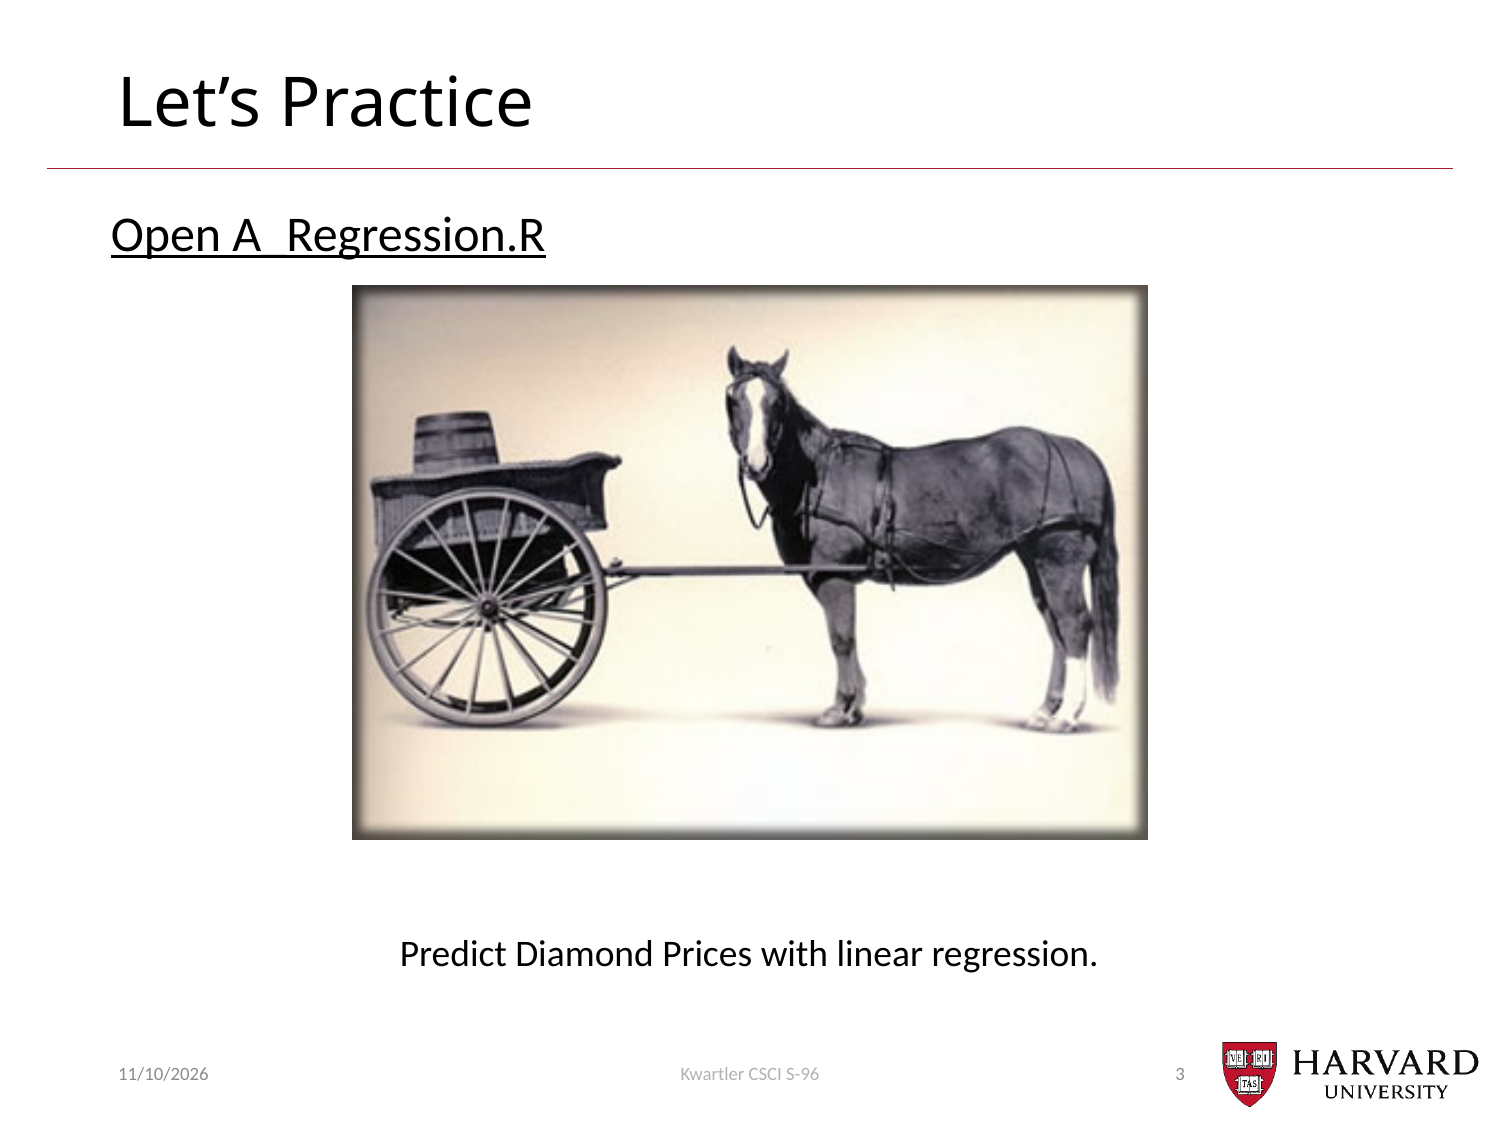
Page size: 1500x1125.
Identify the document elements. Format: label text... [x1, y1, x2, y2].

picture [352, 285, 1148, 840]
text_box Open A_Regression.R [96, 194, 561, 270]
text_box Predict Diamond Prices with linear regression. [385, 921, 1115, 982]
picture [1200, 1024, 1500, 1125]
slide_number 3 [1059, 1042, 1200, 1103]
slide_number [103, 1042, 441, 1103]
title Let’s Practice [103, 59, 1397, 157]
footer Kwartler CSCI S-96 [496, 1042, 1004, 1103]
